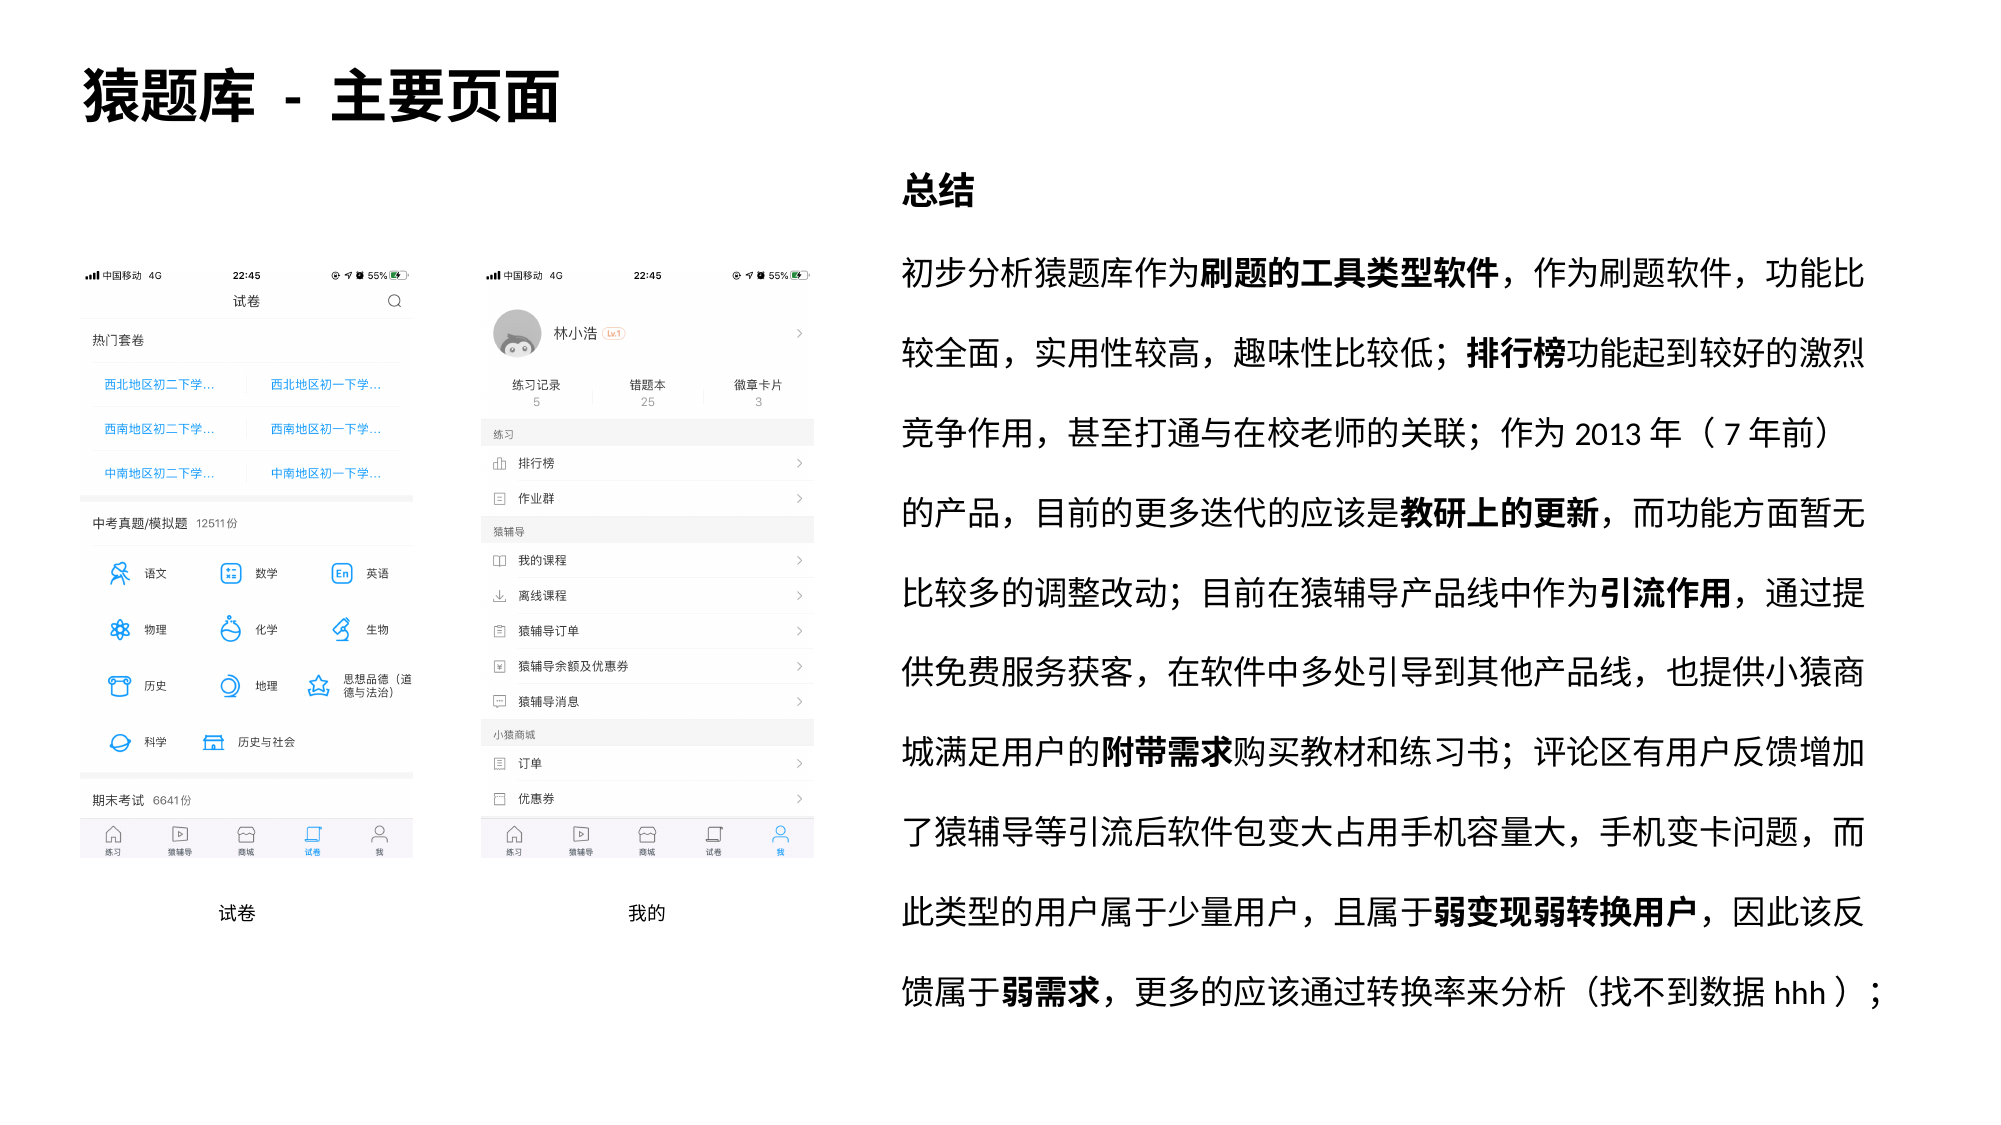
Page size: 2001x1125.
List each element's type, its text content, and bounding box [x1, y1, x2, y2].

picture [80, 267, 414, 858]
text_box 试卷 [203, 894, 272, 932]
text_box 猿题库 - 主要页面 [67, 52, 577, 137]
picture [481, 267, 814, 858]
text_box 我的 [613, 894, 682, 932]
text_box 总结 初步分析猿题库作为刷题的工具类型软件，作为刷题软件，功能比较全面，实用性较高，趣味性比较低；排行榜功能起到较好的激烈竞争作用，甚至打通与在校老师的关联；作为2013年（7年前）的产品，目前的更多迭代的应该是教研上的更新，而功能方面暂无比较多的调整改动；目前在猿辅导产品线中作为引流作用，通过提供免费服务获客，在软件中多处引导到其他产品线，也提供小猿商城满足用户的附带需求购买教材和练习书；评论区有用户反馈增加了猿辅导等引流后软件包变大占用手机容量大，手机变卡问题，而此类型的用户属于少量用户，且属于弱变现弱转换用户，因此该反馈属于弱需求，更多的应该通过转换率来分析（找不到数据hhh）； [886, 137, 1887, 1019]
